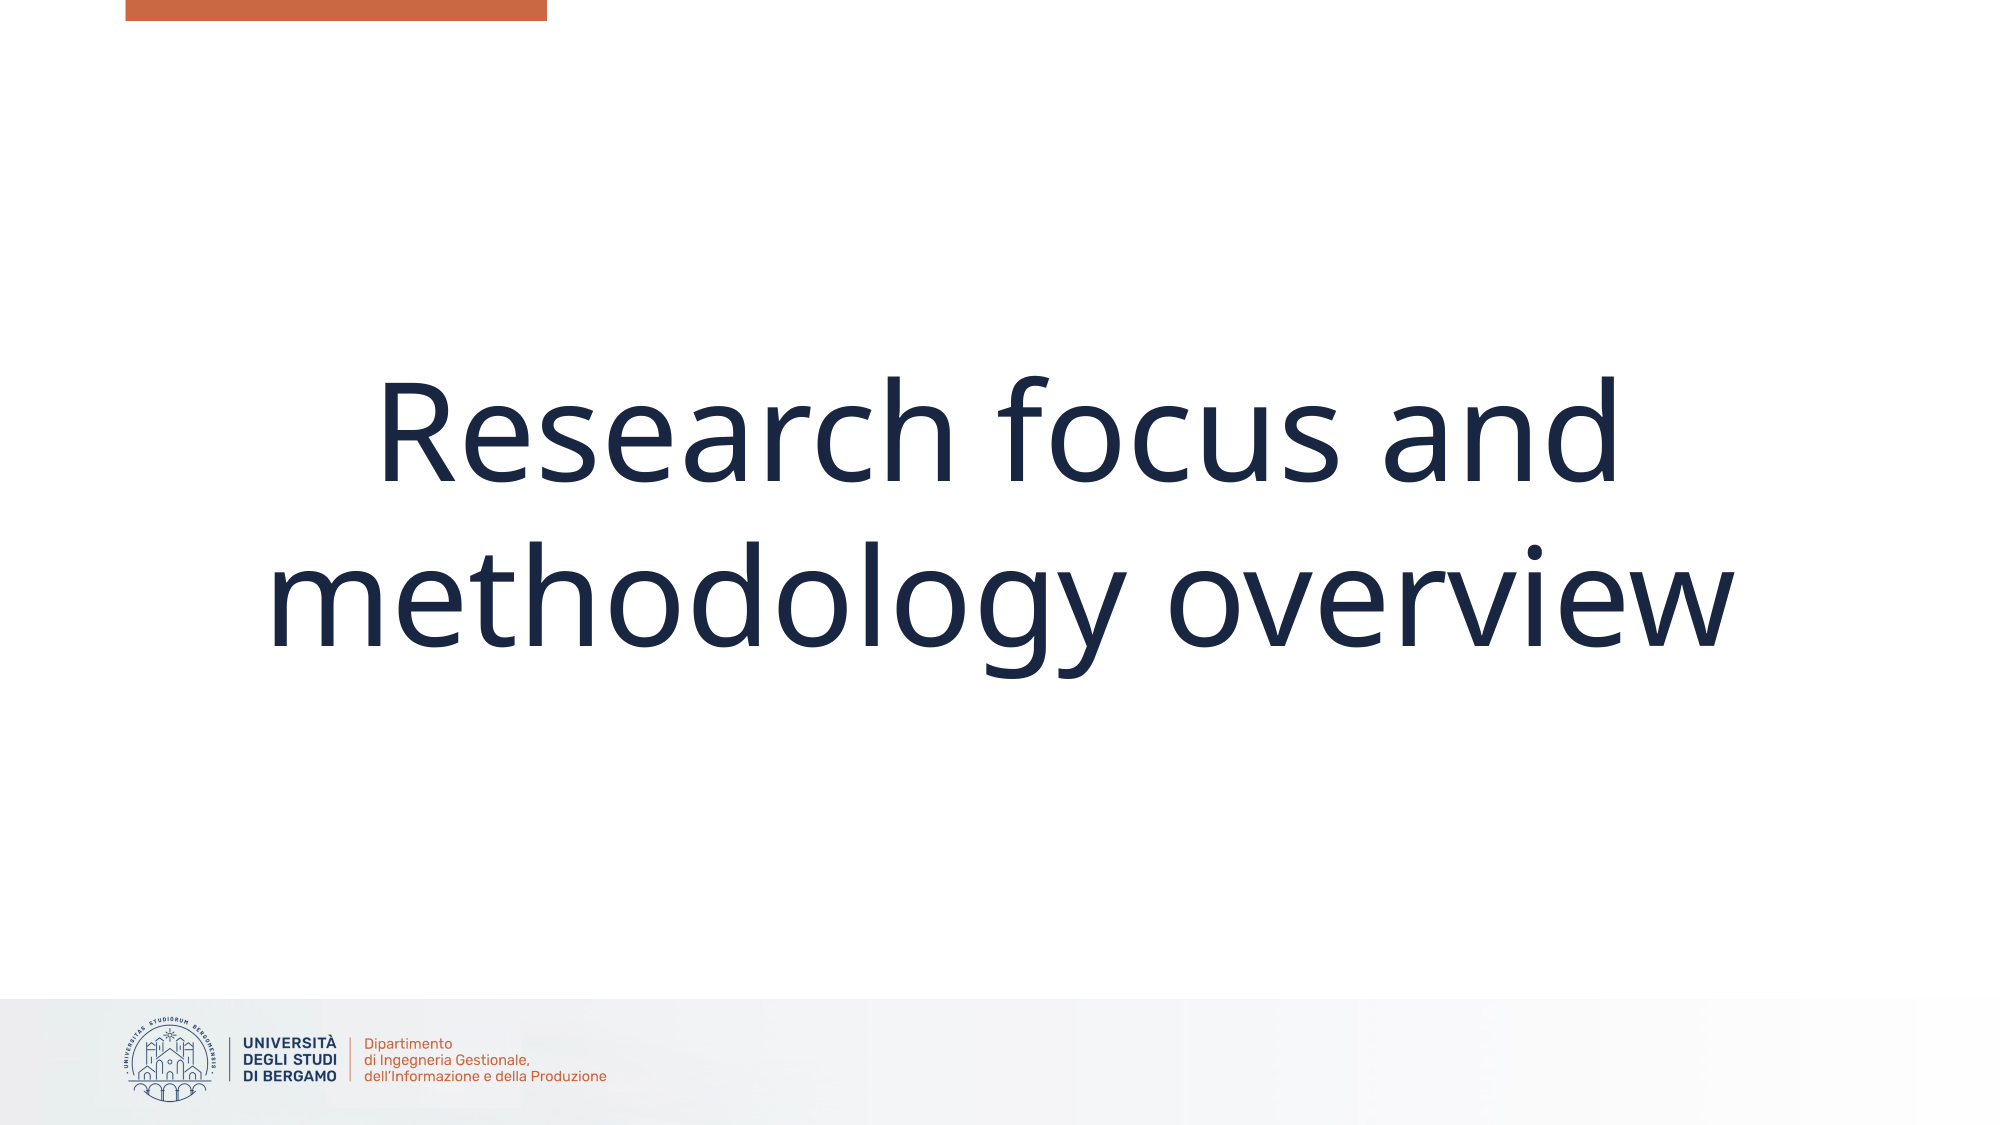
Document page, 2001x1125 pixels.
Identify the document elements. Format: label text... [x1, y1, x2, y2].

text_box Research focus and methodology overview [24, 336, 1975, 681]
picture [0, 999, 2000, 1125]
